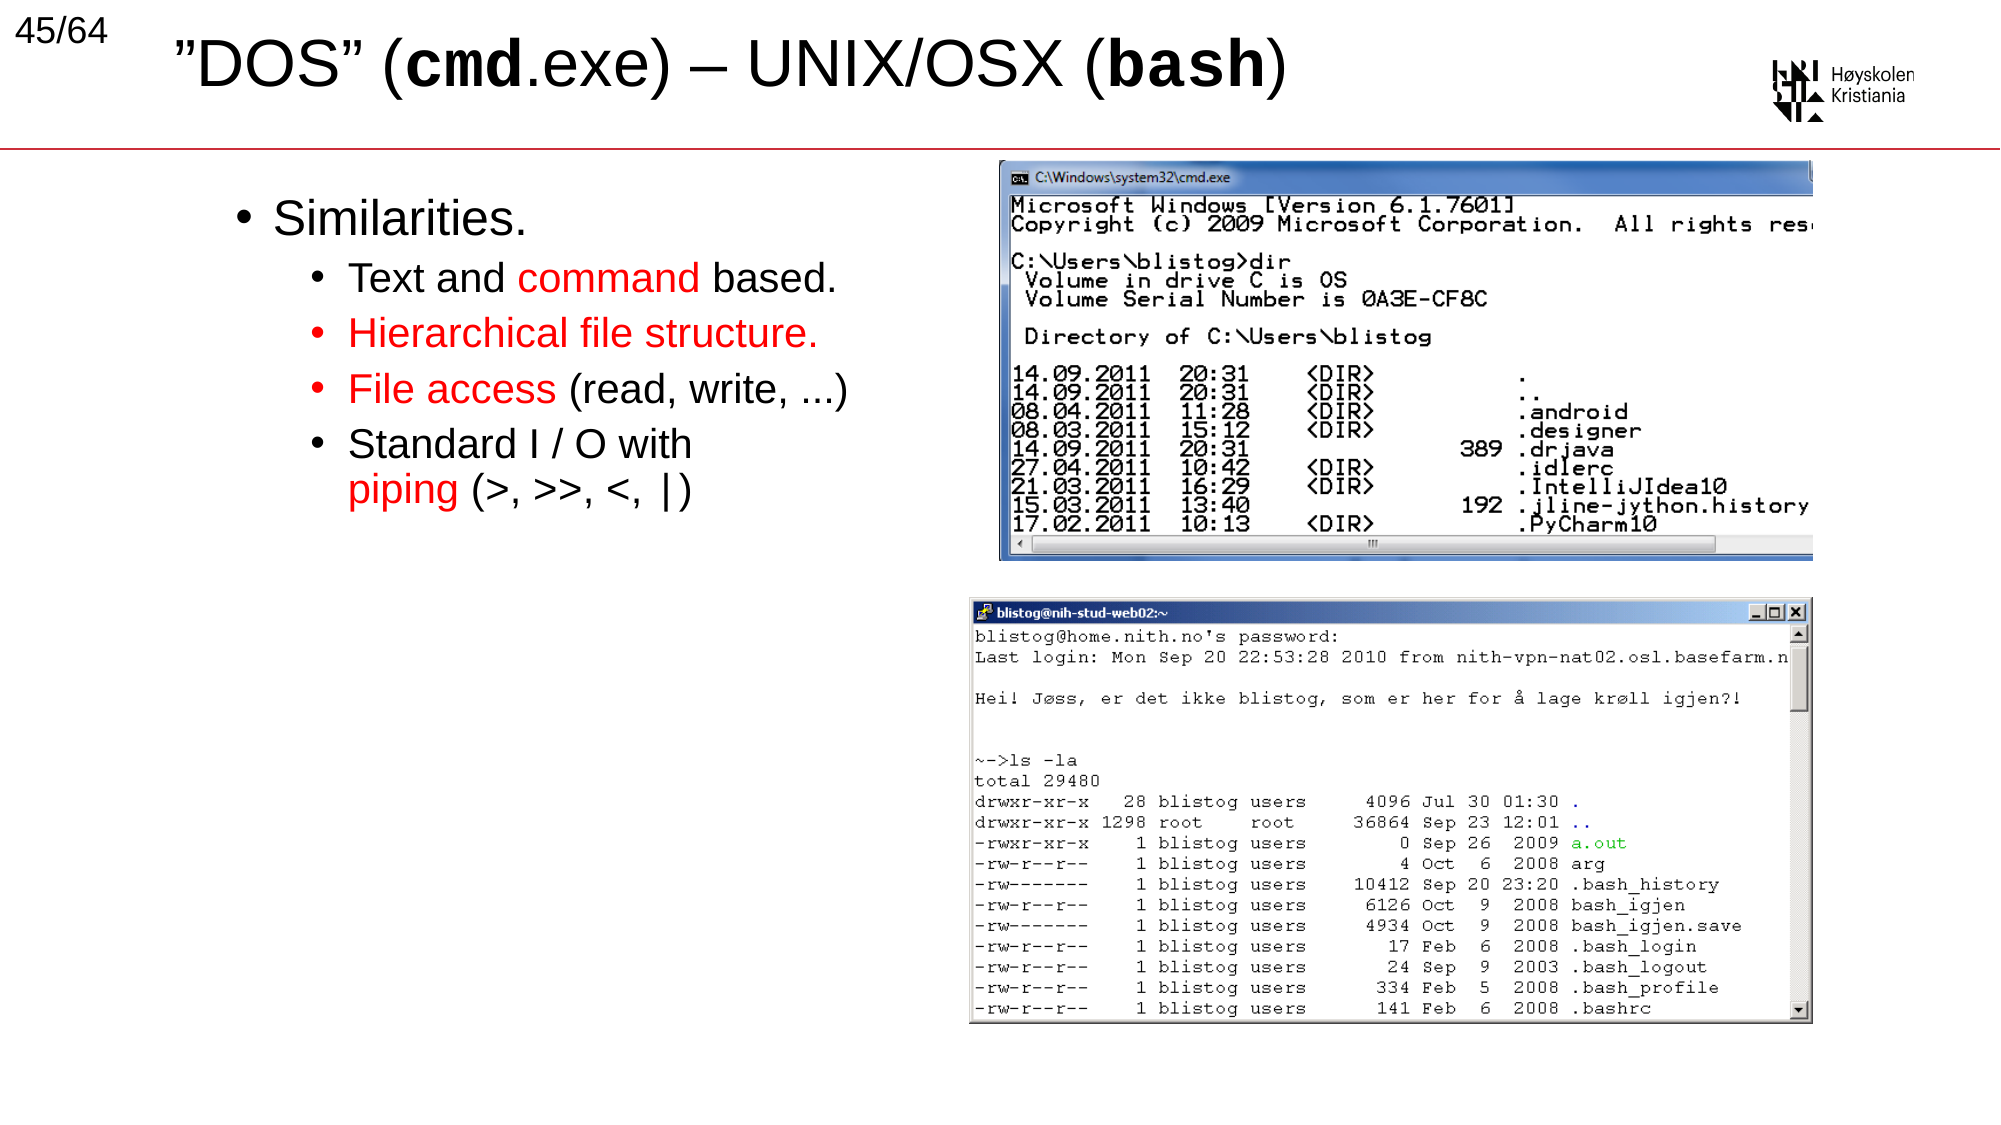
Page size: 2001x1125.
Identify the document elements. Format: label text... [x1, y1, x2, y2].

list Similarities. Text and command based. Hierarchical file structure. File access (read, write, ...) Standard I / O with piping (>, >>, <, |) [220, 184, 941, 1047]
picture [999, 160, 1813, 561]
picture [969, 597, 1813, 1024]
slide_number 45/64 [0, 0, 208, 74]
title ”DOS” (cmd.exe) – UNIX/OSX (bash) [159, 20, 1646, 124]
